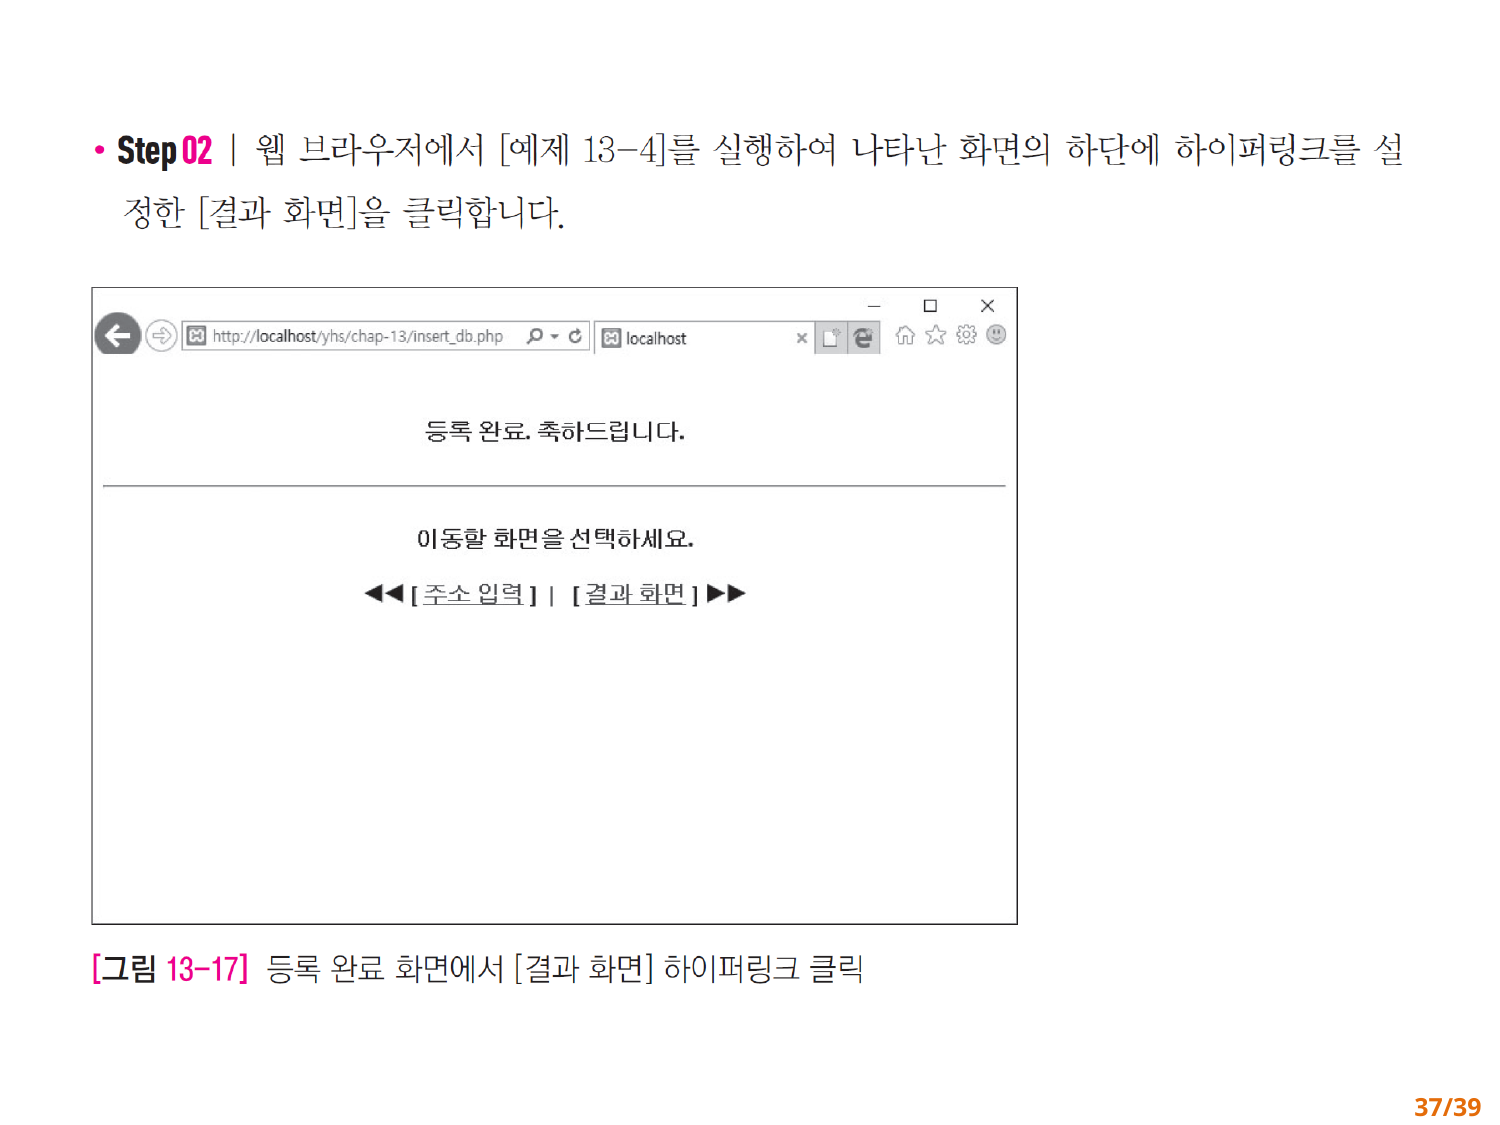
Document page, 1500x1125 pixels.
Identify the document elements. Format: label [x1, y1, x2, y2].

text_box [79, 113, 1421, 1006]
